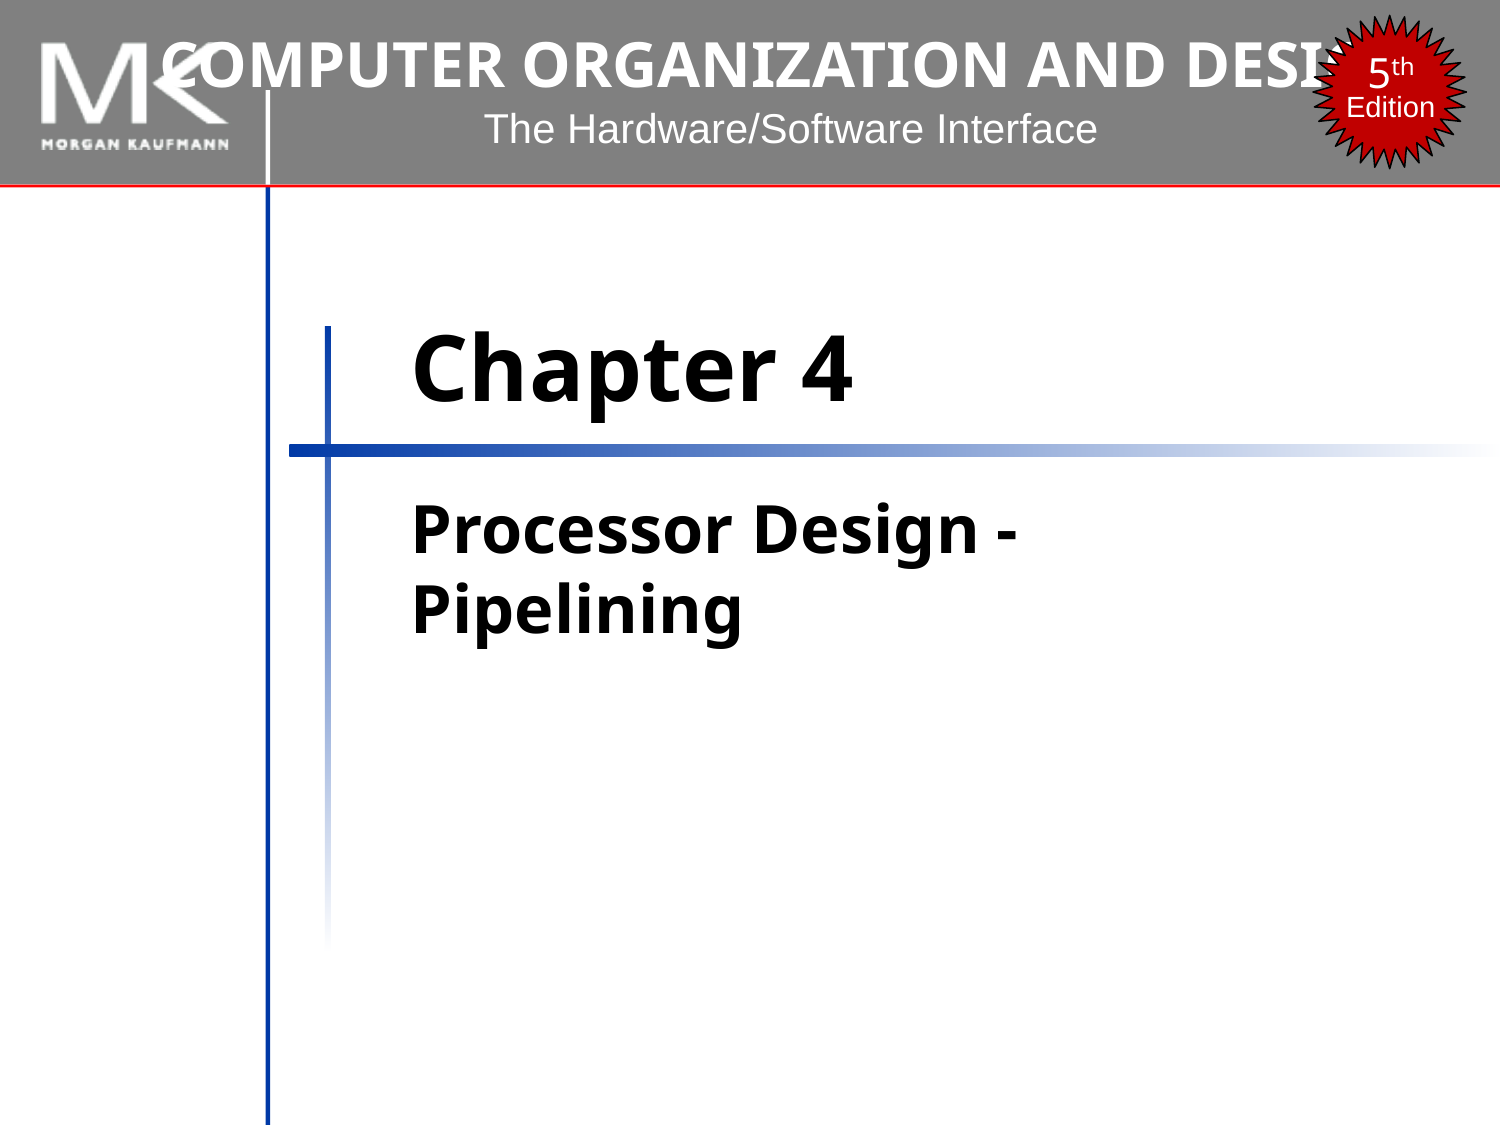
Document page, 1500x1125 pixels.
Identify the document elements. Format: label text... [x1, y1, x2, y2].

subtitle Processor Design - Pipelining [395, 479, 1353, 657]
picture [41, 42, 231, 150]
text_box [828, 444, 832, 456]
text_box [781, 444, 785, 456]
picture [211, 50, 231, 80]
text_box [899, 444, 904, 456]
title Chapter 4 [395, 302, 1353, 428]
